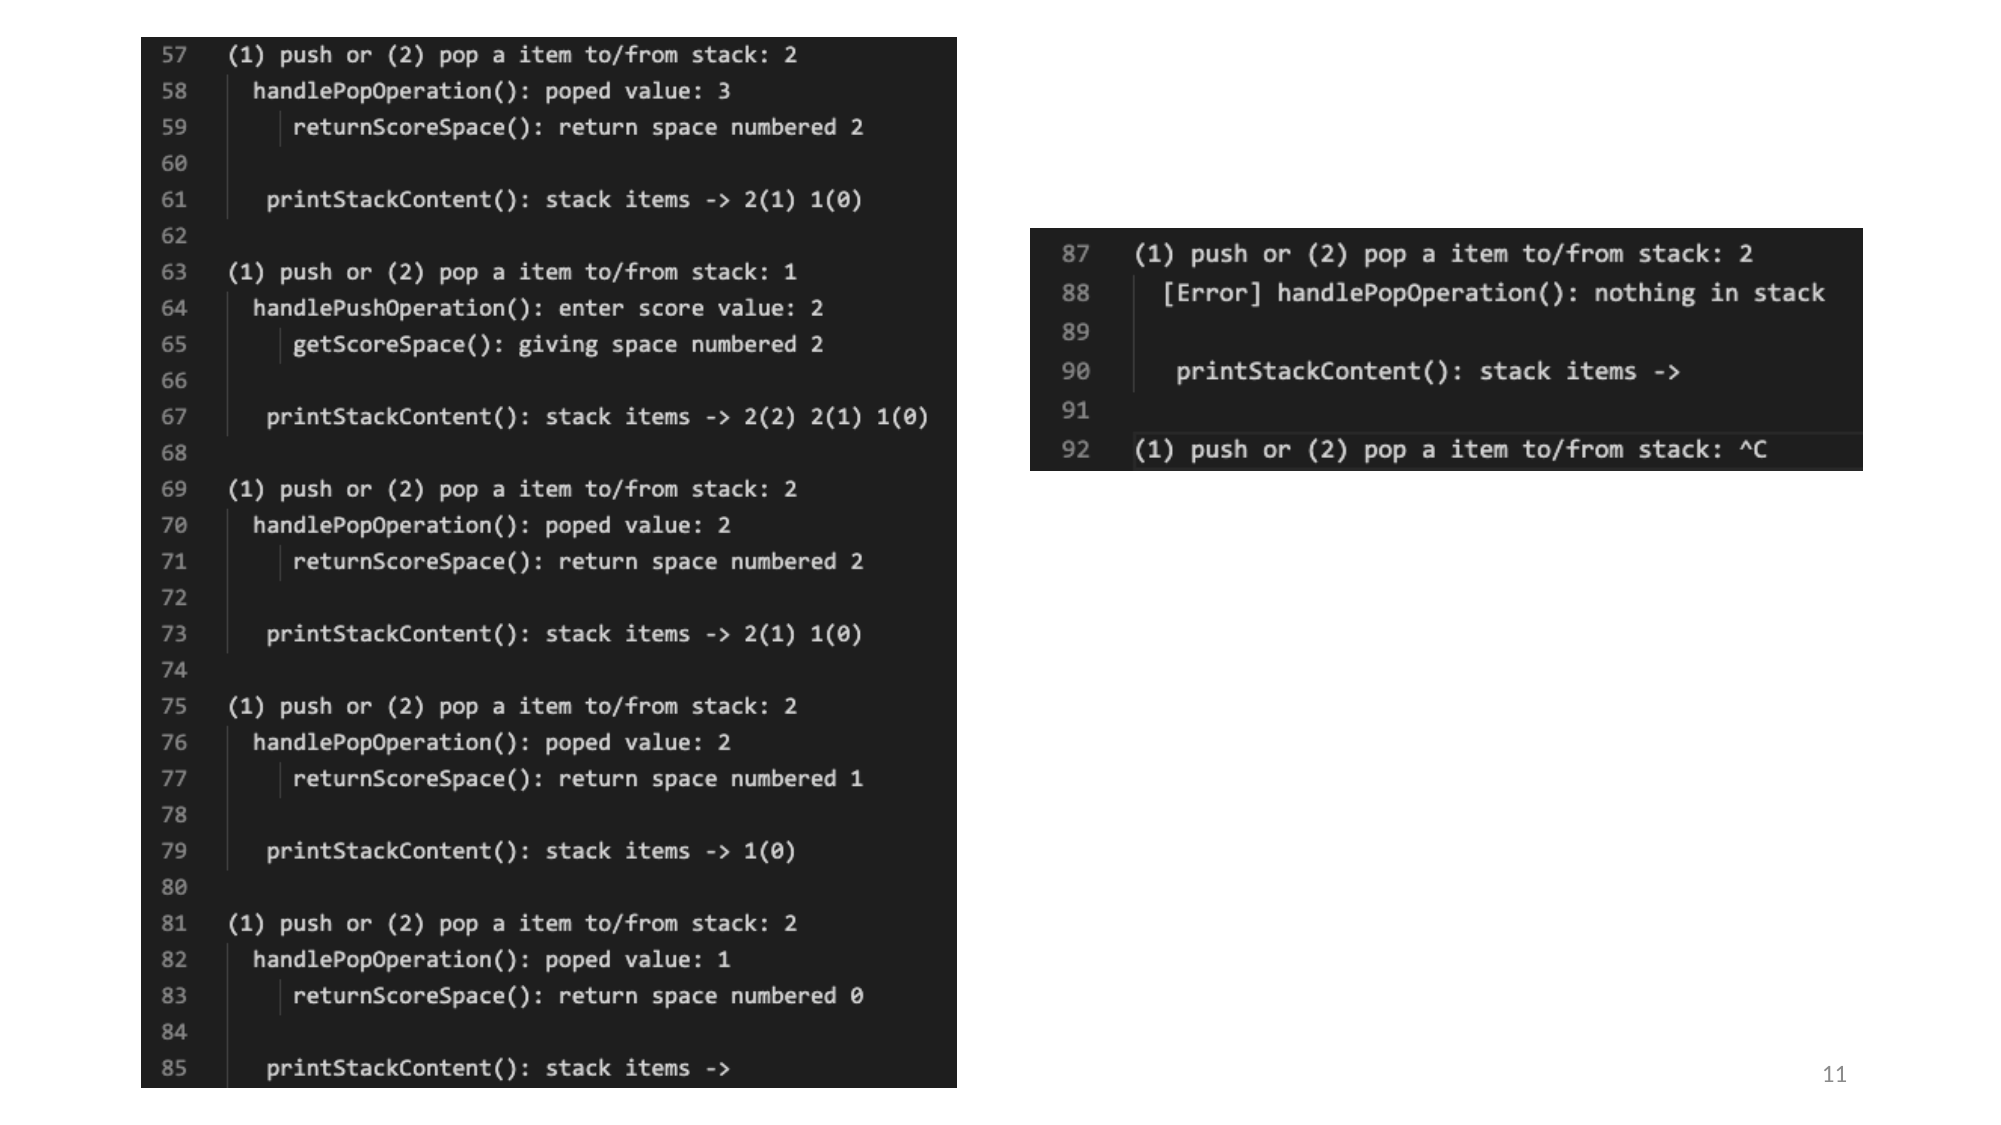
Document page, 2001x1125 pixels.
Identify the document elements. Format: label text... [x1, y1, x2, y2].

picture [1030, 228, 1863, 471]
picture [141, 37, 957, 1088]
slide_number 11 [1412, 1042, 1863, 1103]
